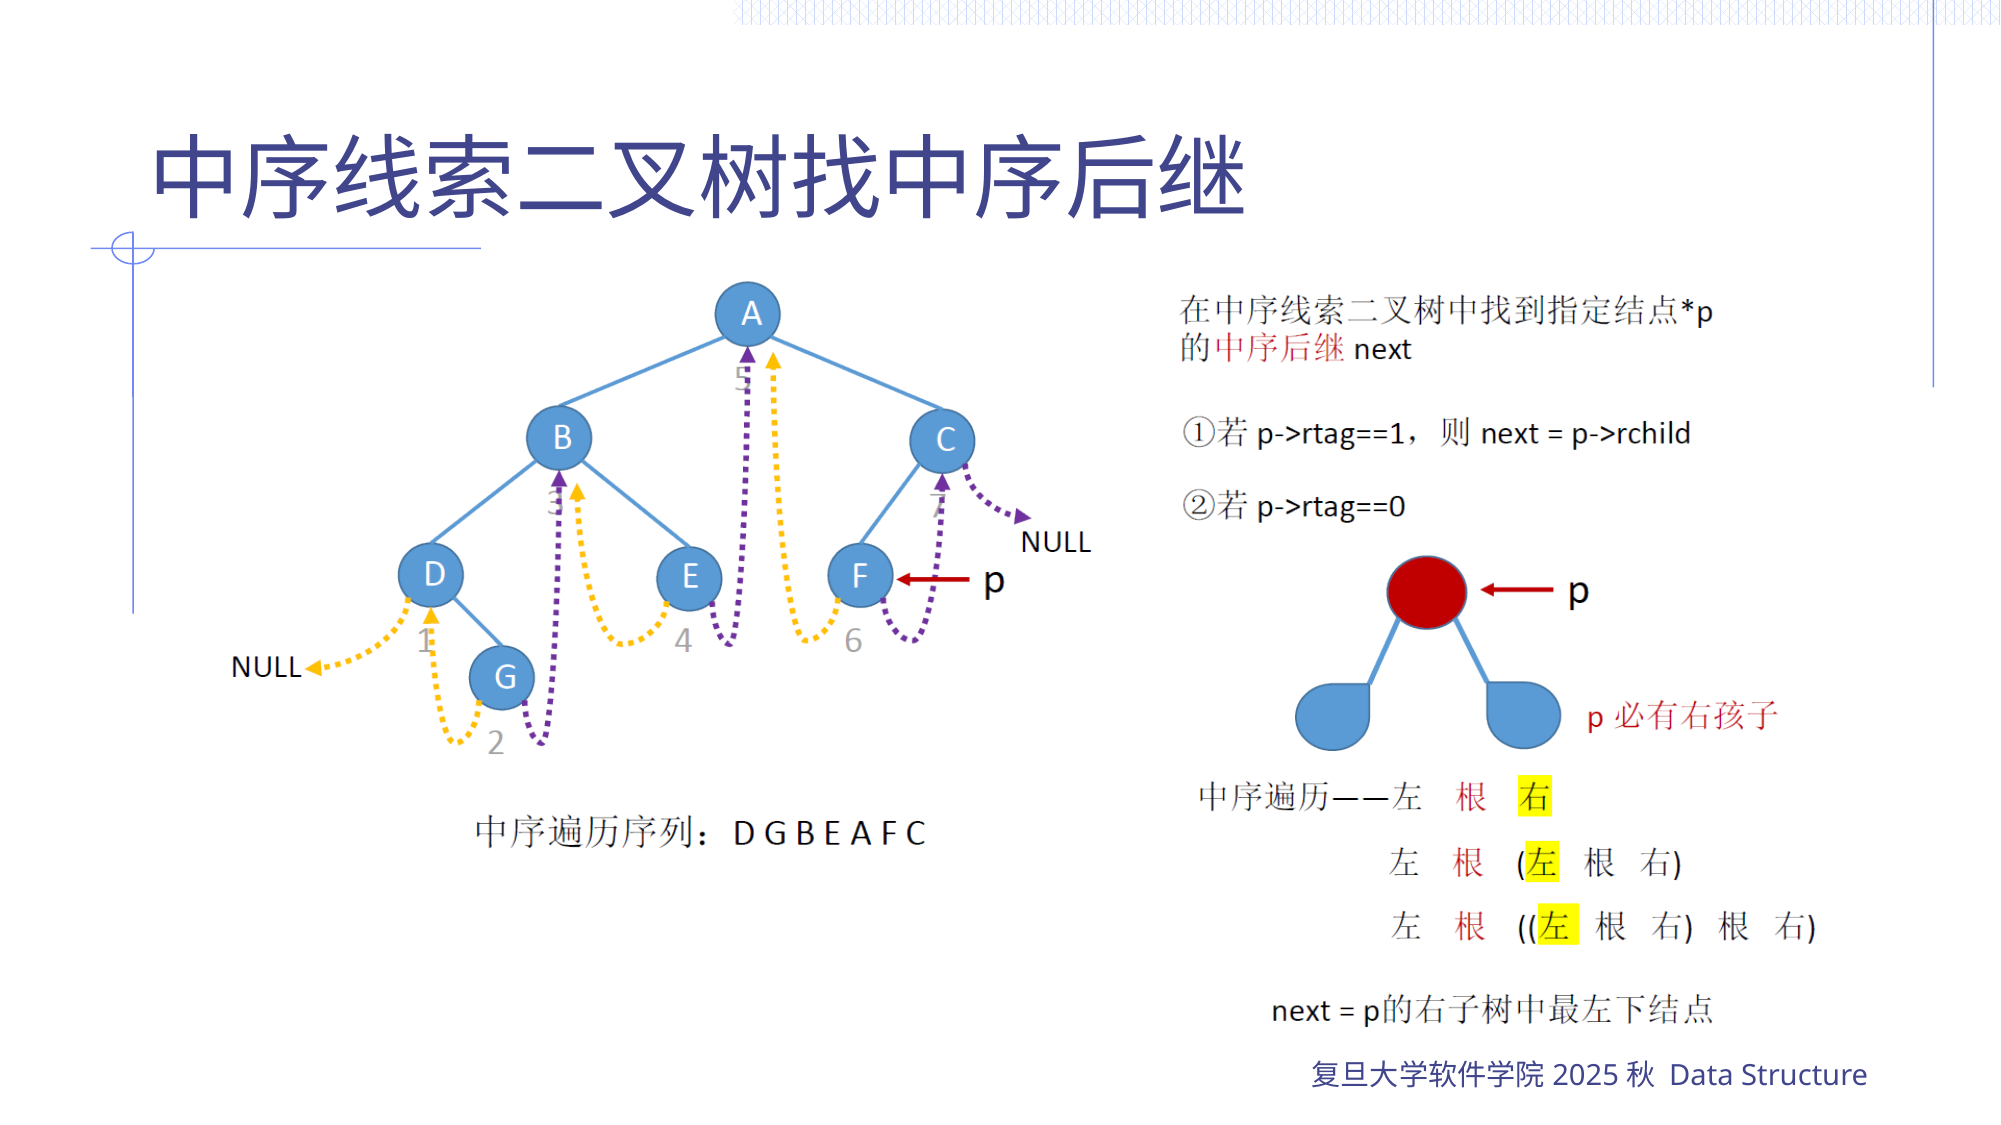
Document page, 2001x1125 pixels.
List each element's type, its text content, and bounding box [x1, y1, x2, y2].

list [196, 253, 1871, 1047]
title 中序线索二叉树找中序后继 [133, 50, 1834, 238]
